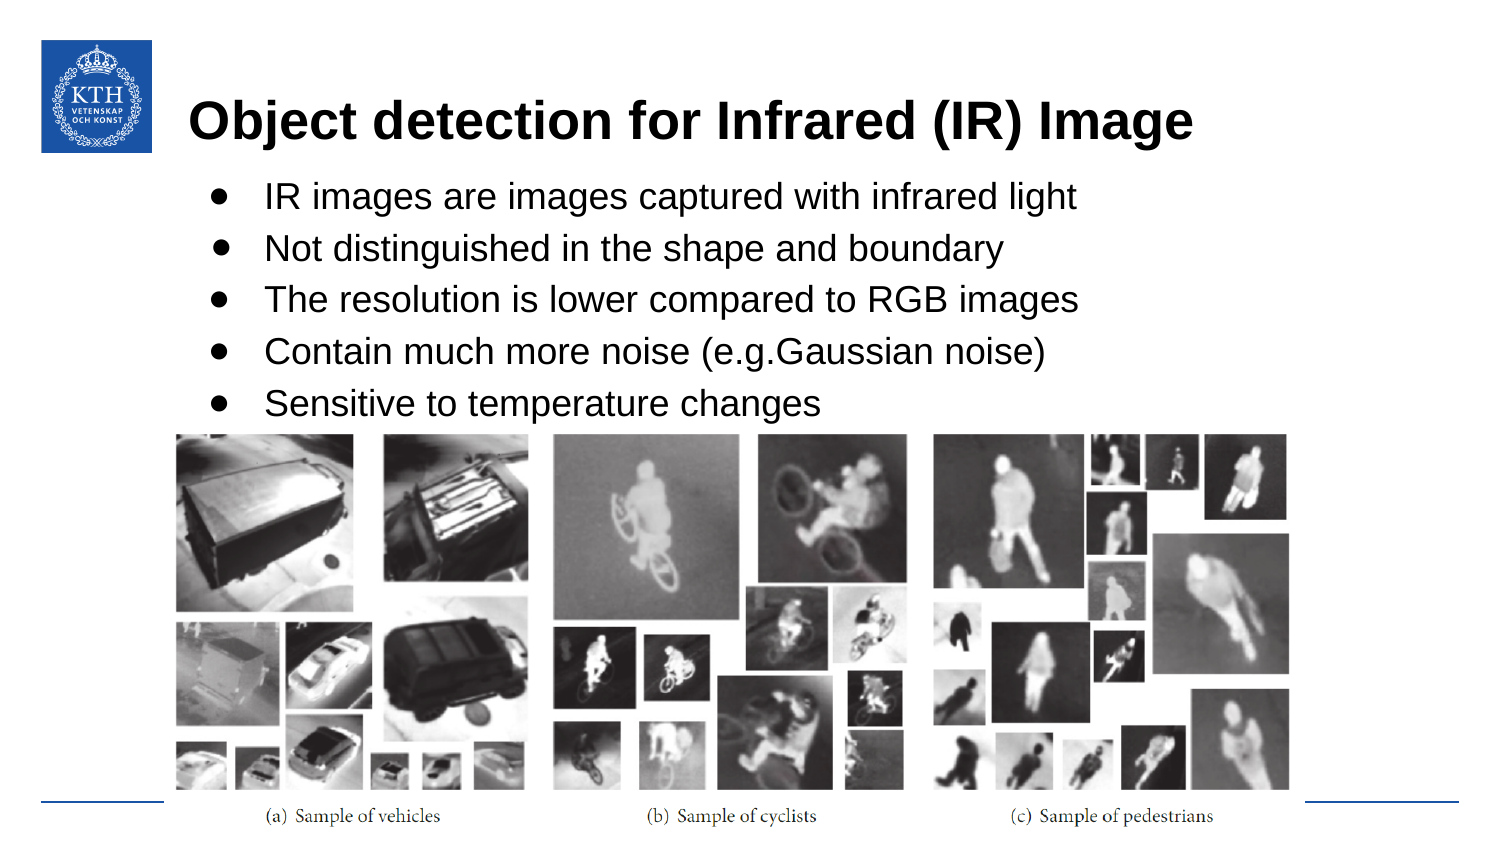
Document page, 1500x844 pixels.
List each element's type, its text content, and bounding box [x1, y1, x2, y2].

picture [164, 432, 1306, 833]
list IR images are images captured with infrared light Not distinguished in the shape and boundary The resolution is lower compared to RGB images Contain much more noise (e.g.Gaussian noise) Sensitive to temperature changes [174, 157, 1415, 369]
picture [41, 40, 152, 153]
title Object detection for Infrared (IR) Image [173, 41, 1413, 152]
